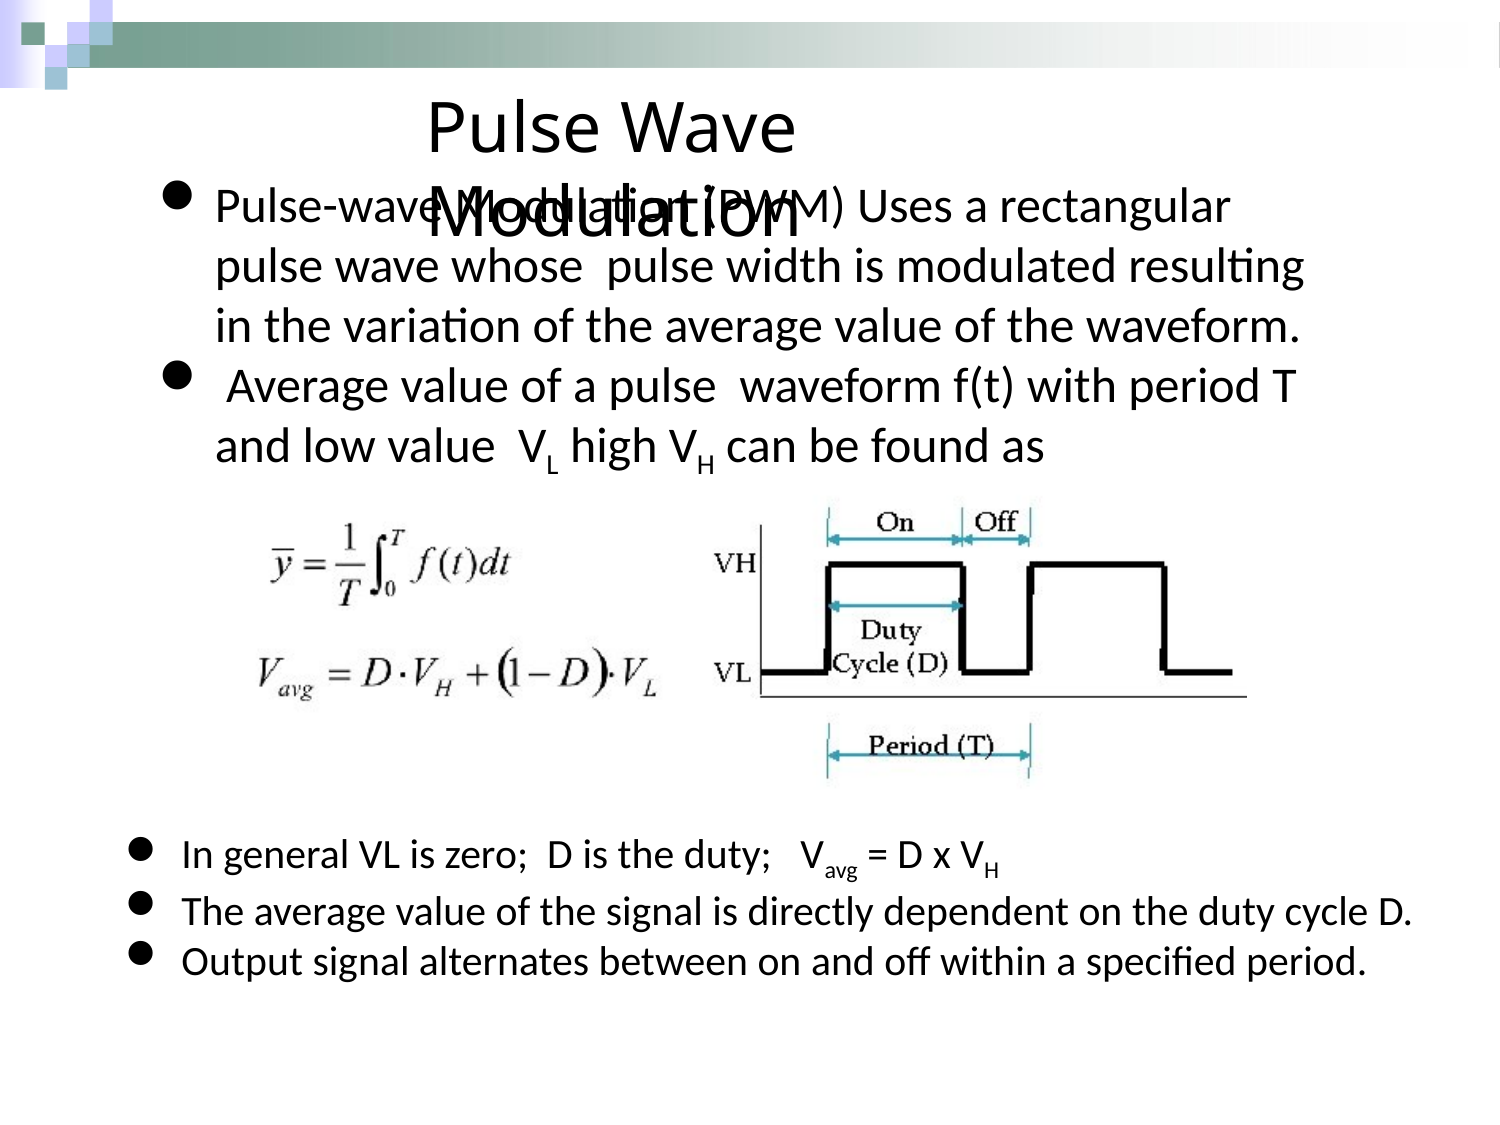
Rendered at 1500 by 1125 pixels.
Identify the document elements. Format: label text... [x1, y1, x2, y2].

text_box In general VL is zero; D is the duty; Vavg = D x VH The average value of the signal is directly dependent on the duty cycle D. Output signal alternates between on and off within a specified period. [110, 819, 1442, 1036]
picture [90, 22, 1500, 68]
title Pulse Wave Modulation [425, 82, 1126, 158]
picture [212, 487, 1247, 791]
text_box Pulse-wave Modulation (PWM) Uses a rectangular pulse wave whose pulse width is modulated resulting in the variation of the average value of the waveform. Average value of a pulse waveform f(t) with period T and low value VL high VH can be found as [143, 164, 1357, 533]
picture [0, 0, 47, 88]
